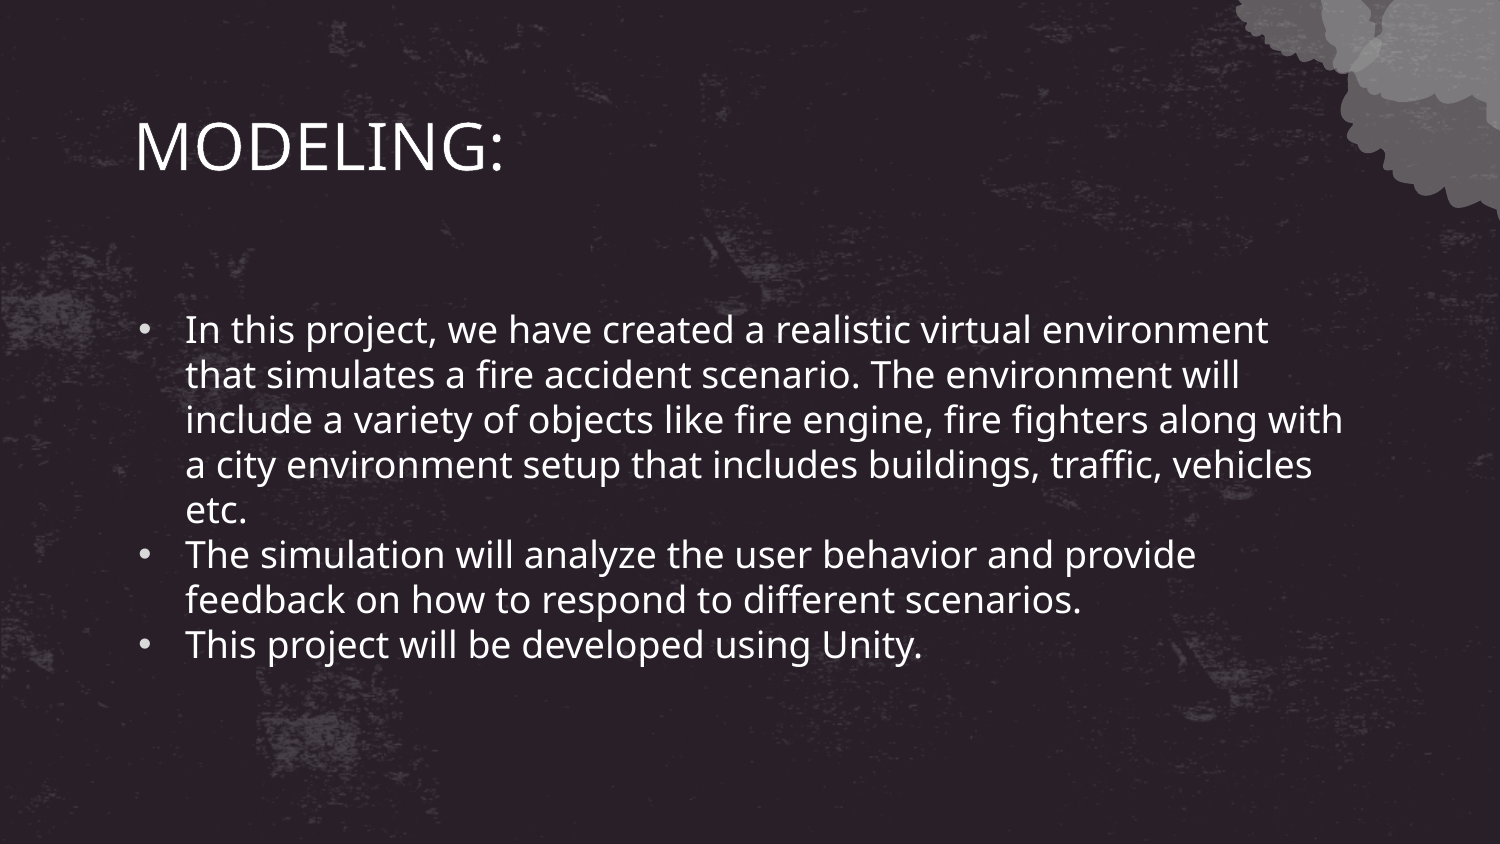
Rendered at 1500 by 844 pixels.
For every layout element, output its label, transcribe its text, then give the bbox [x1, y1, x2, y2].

title MODELING: [117, 88, 1383, 167]
list In this project, we have created a realistic virtual environment that simulates a fire accident scenario. The environment will include a variety of objects like fire engine, fire fighters along with a city environment setup that includes buildings, traffic, vehicles etc. The simulation will analyze the user behavior and provide feedback on how to respond to different scenarios. This project will be developed using Unity. [100, 268, 1363, 682]
